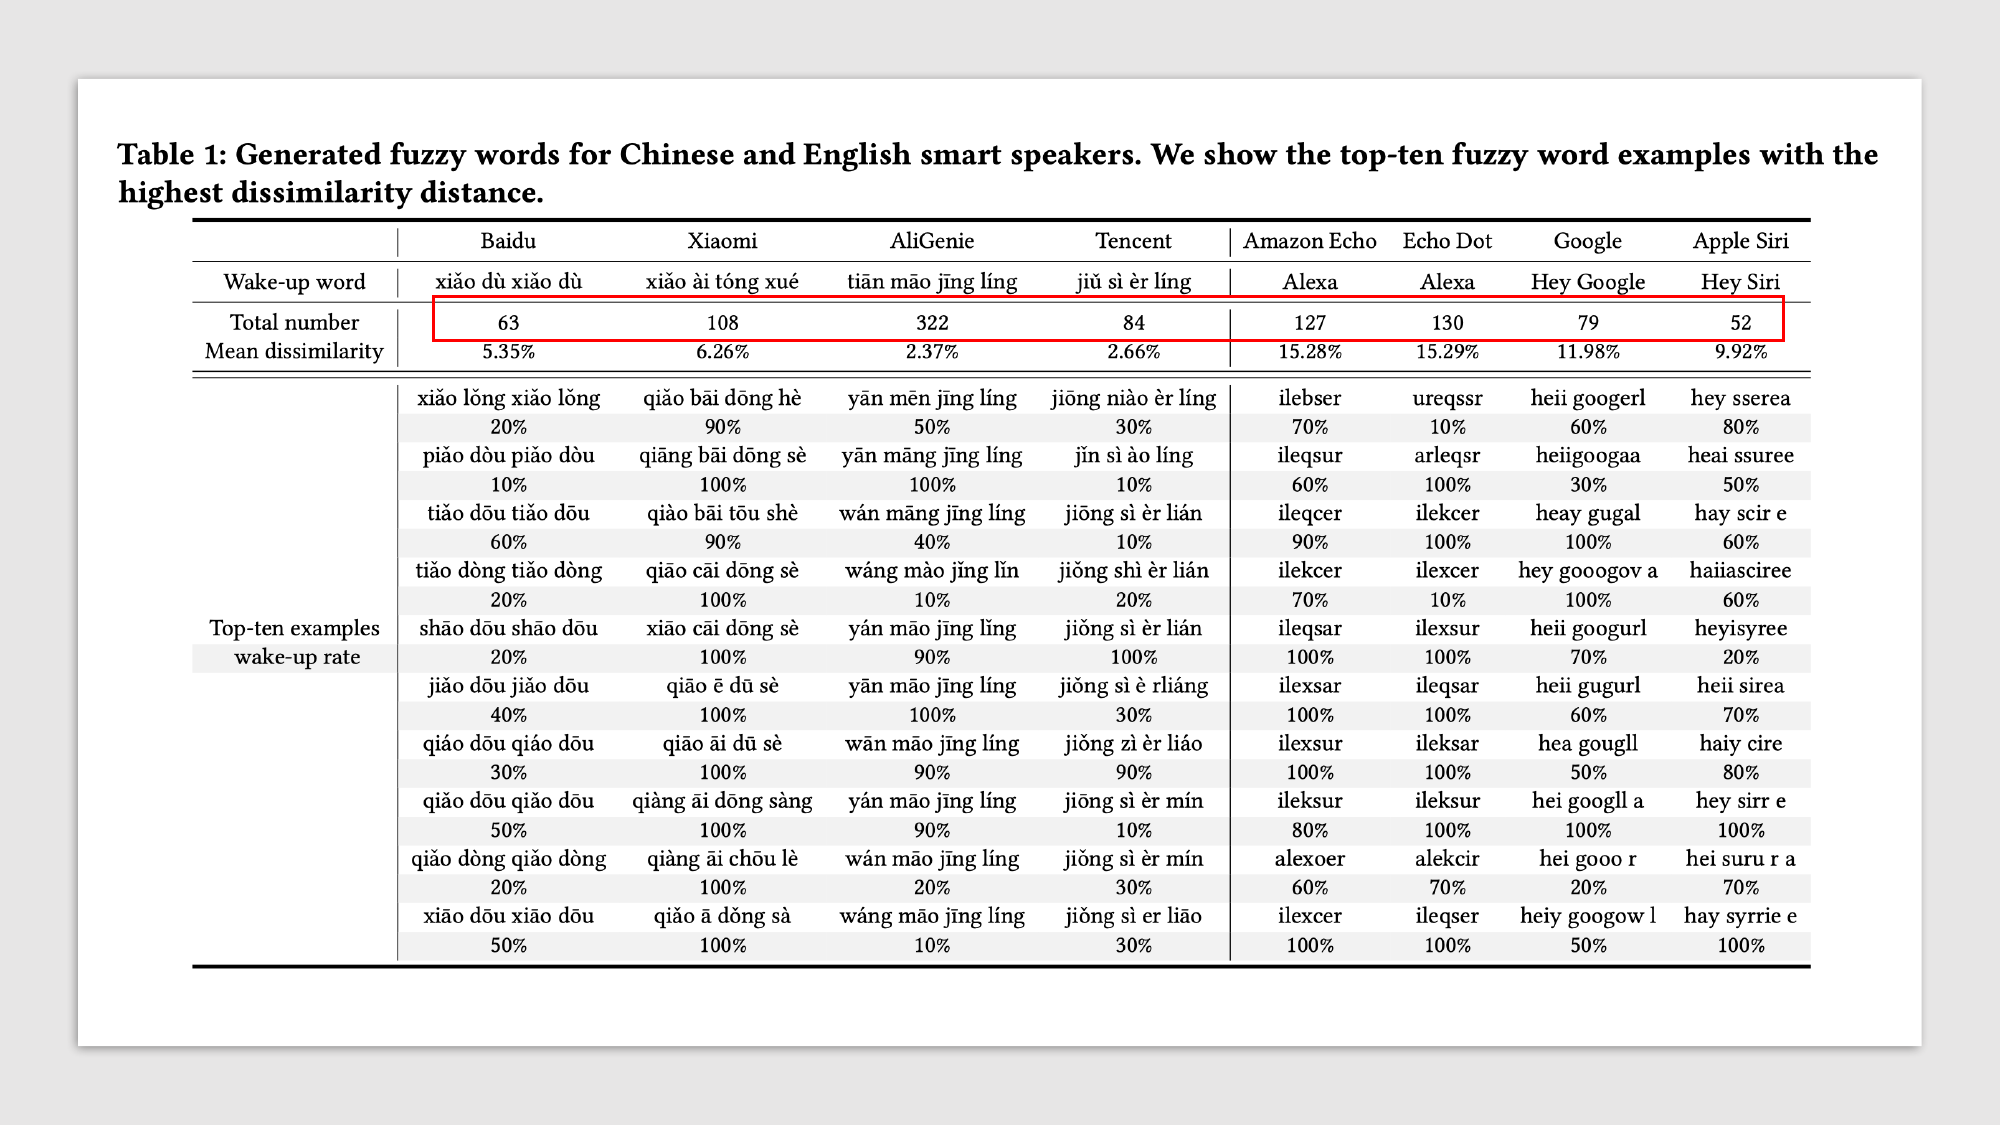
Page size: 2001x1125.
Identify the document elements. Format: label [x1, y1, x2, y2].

text_box [105, 133, 1895, 992]
text_box [77, 78, 1923, 1047]
text_box [0, 0, 2000, 1125]
